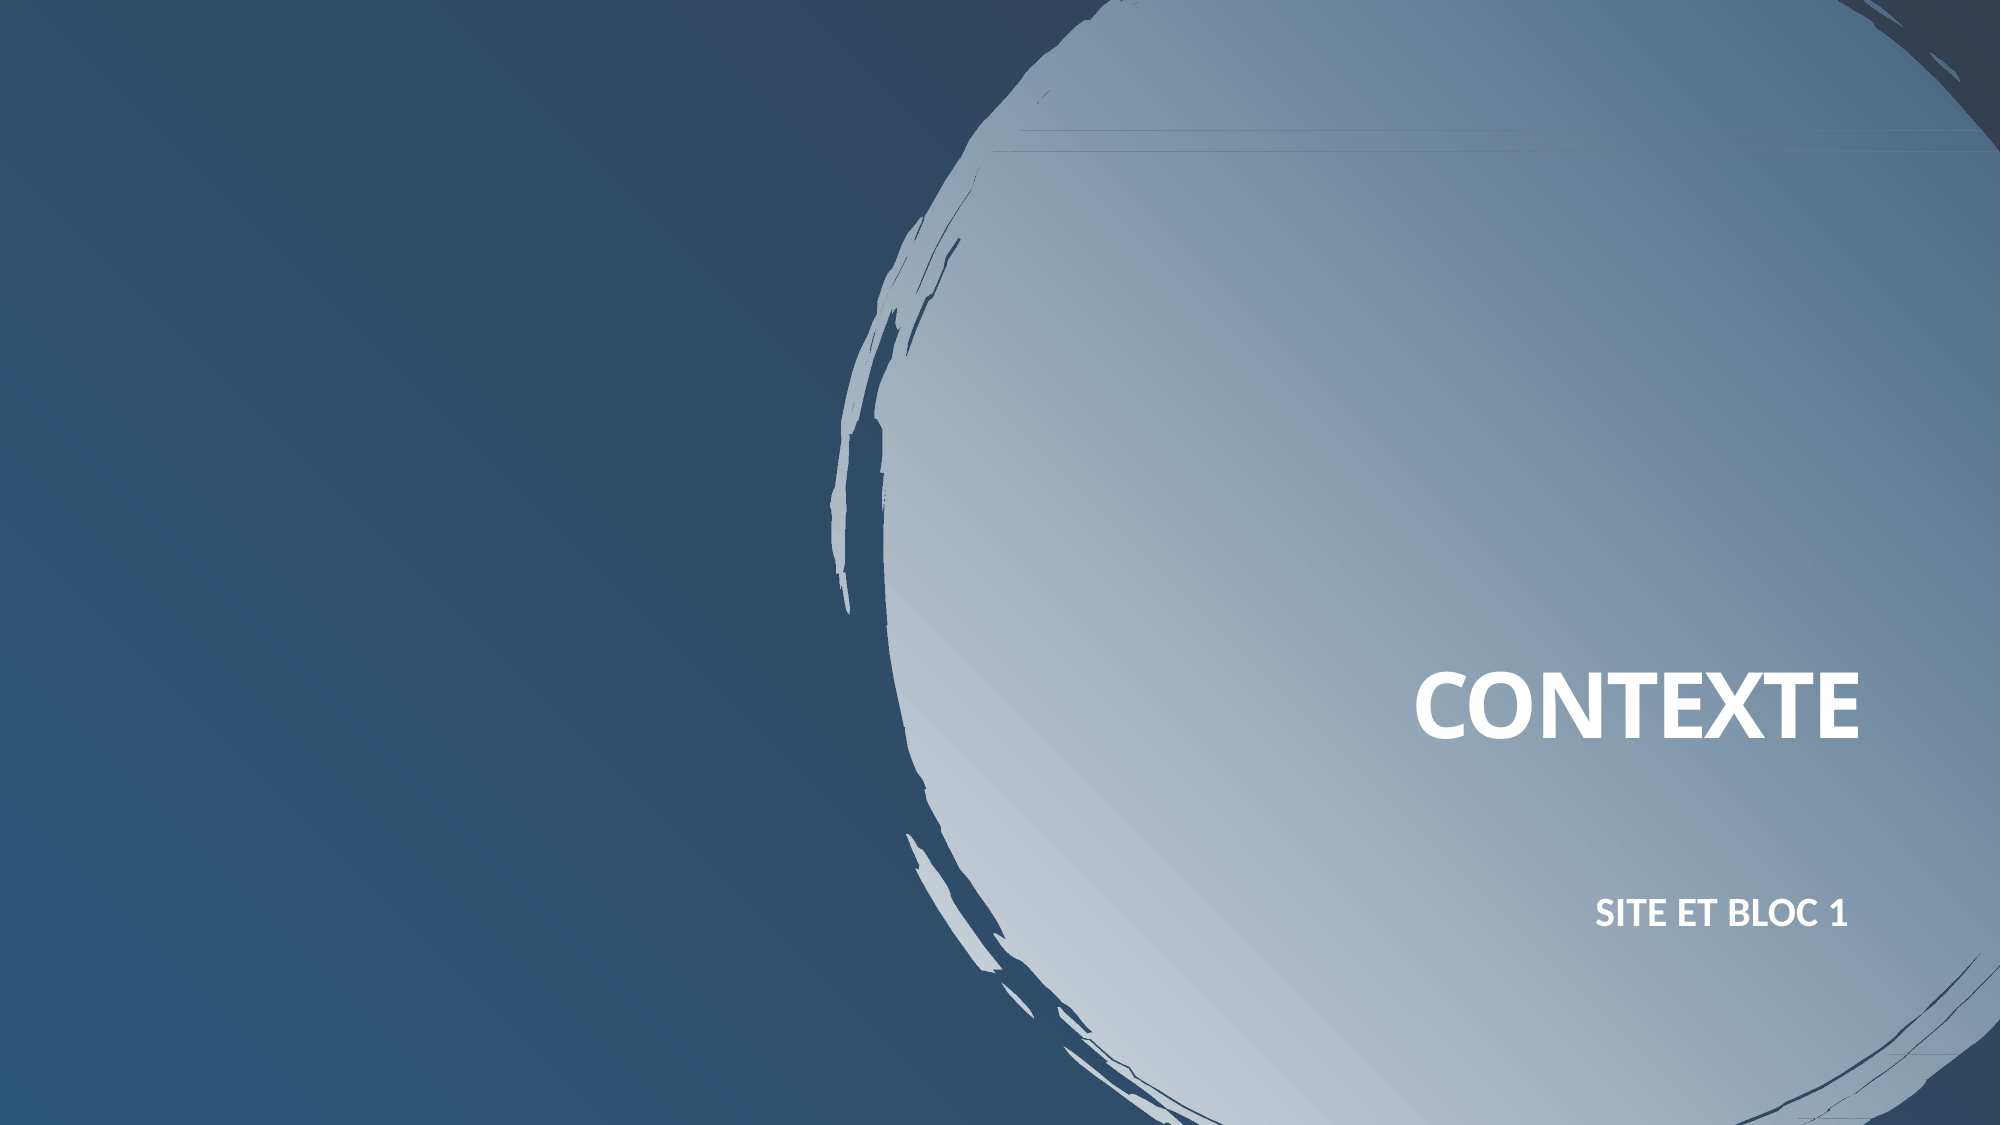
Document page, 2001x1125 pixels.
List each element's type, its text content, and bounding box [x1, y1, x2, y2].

subtitle Site et bloc 1 [1176, 890, 1849, 1063]
title Contexte [1054, 415, 1865, 757]
